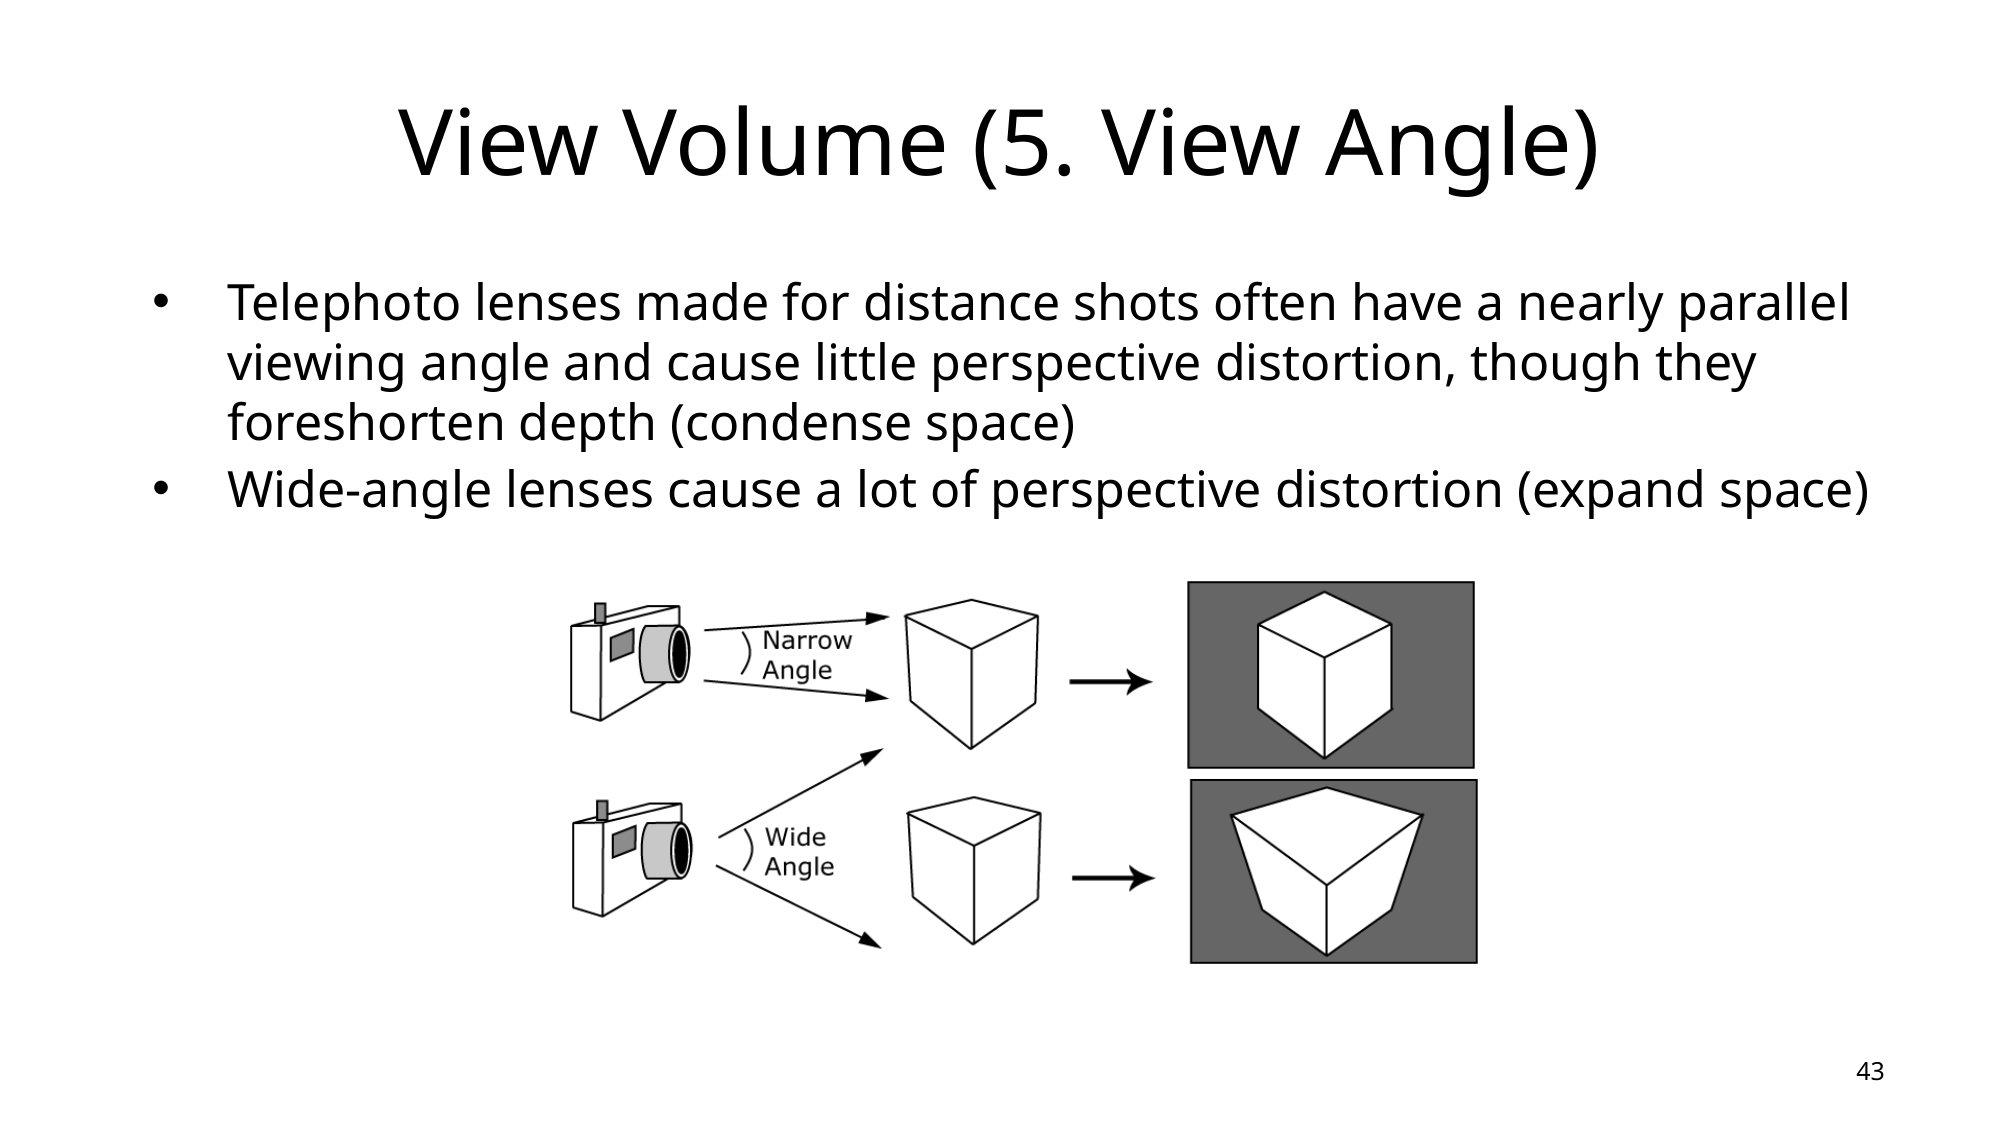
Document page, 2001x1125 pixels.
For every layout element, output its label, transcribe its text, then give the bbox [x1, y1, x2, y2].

picture [567, 577, 1481, 967]
slide_number 42 [1433, 1042, 1900, 1103]
title View Volume (5. View Angle) [99, 45, 1900, 233]
list Telephoto lenses made for distance shots often have a nearly parallel viewing angle and cause little perspective distortion, though they foreshorten depth (condense space) Wide-angle lenses cause a lot of perspective distortion (expand space) [99, 262, 1900, 1005]
